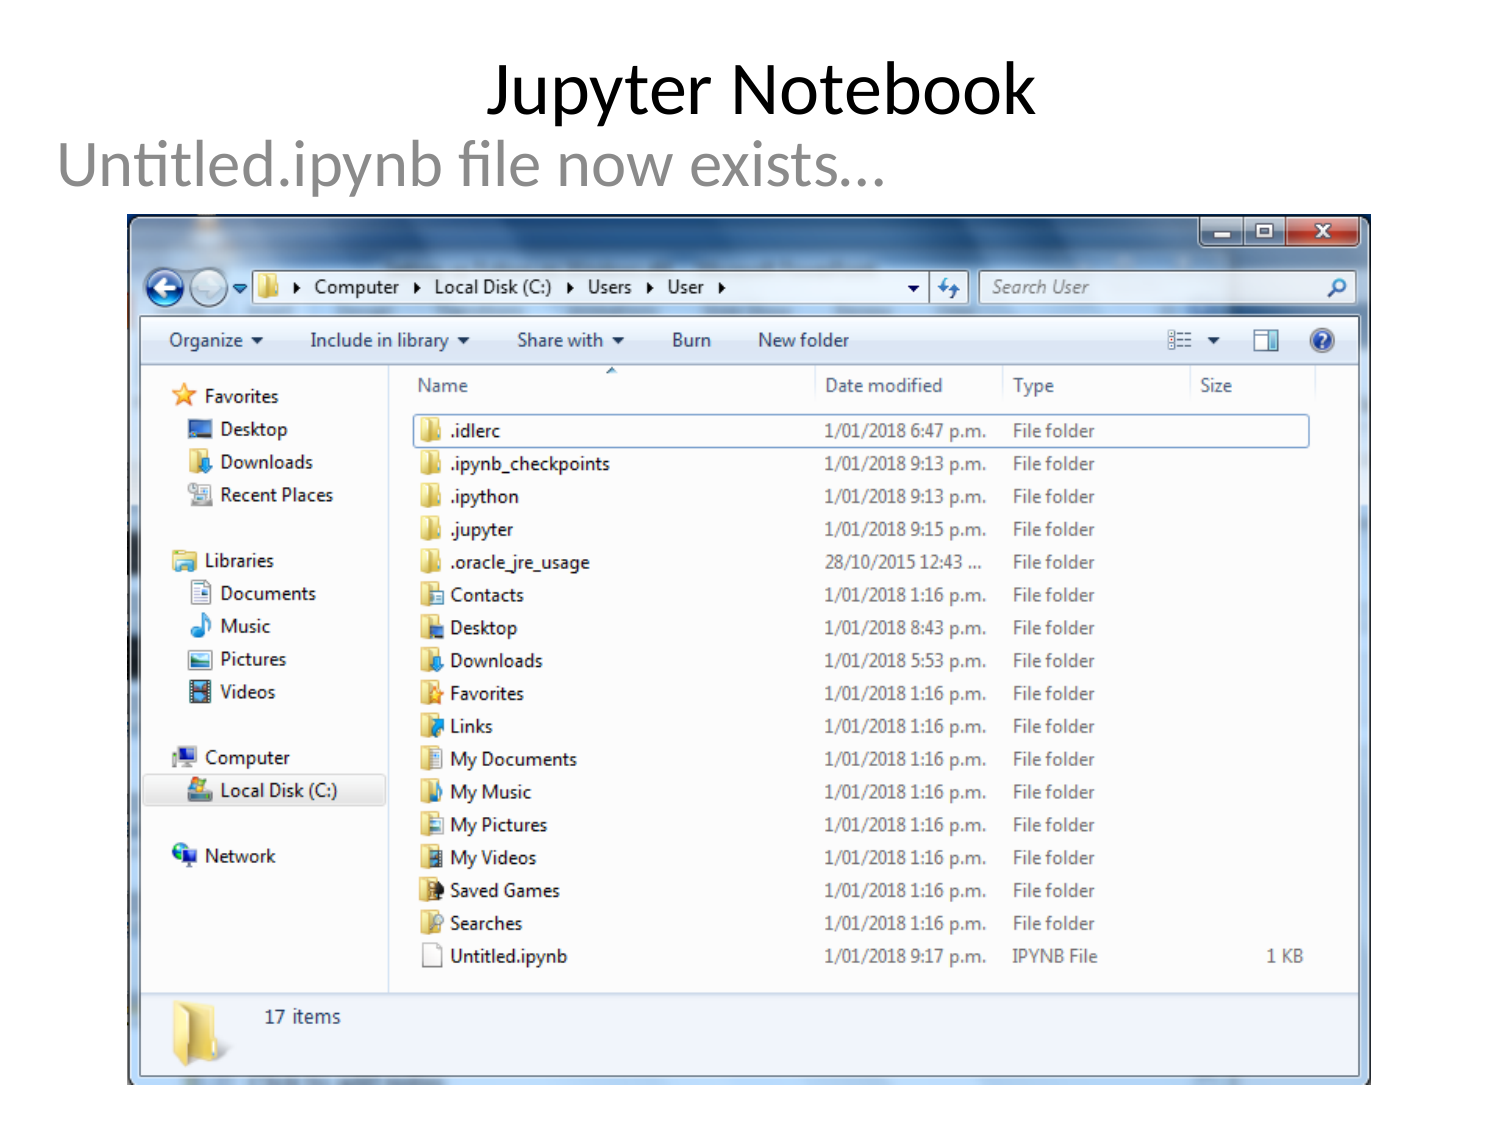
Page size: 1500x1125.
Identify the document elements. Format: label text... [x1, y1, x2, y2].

text_box Jupyter Notebook [123, 30, 1399, 112]
text_box Untitled.ipynb file now exists… [41, 112, 1435, 215]
picture [126, 214, 1371, 1085]
